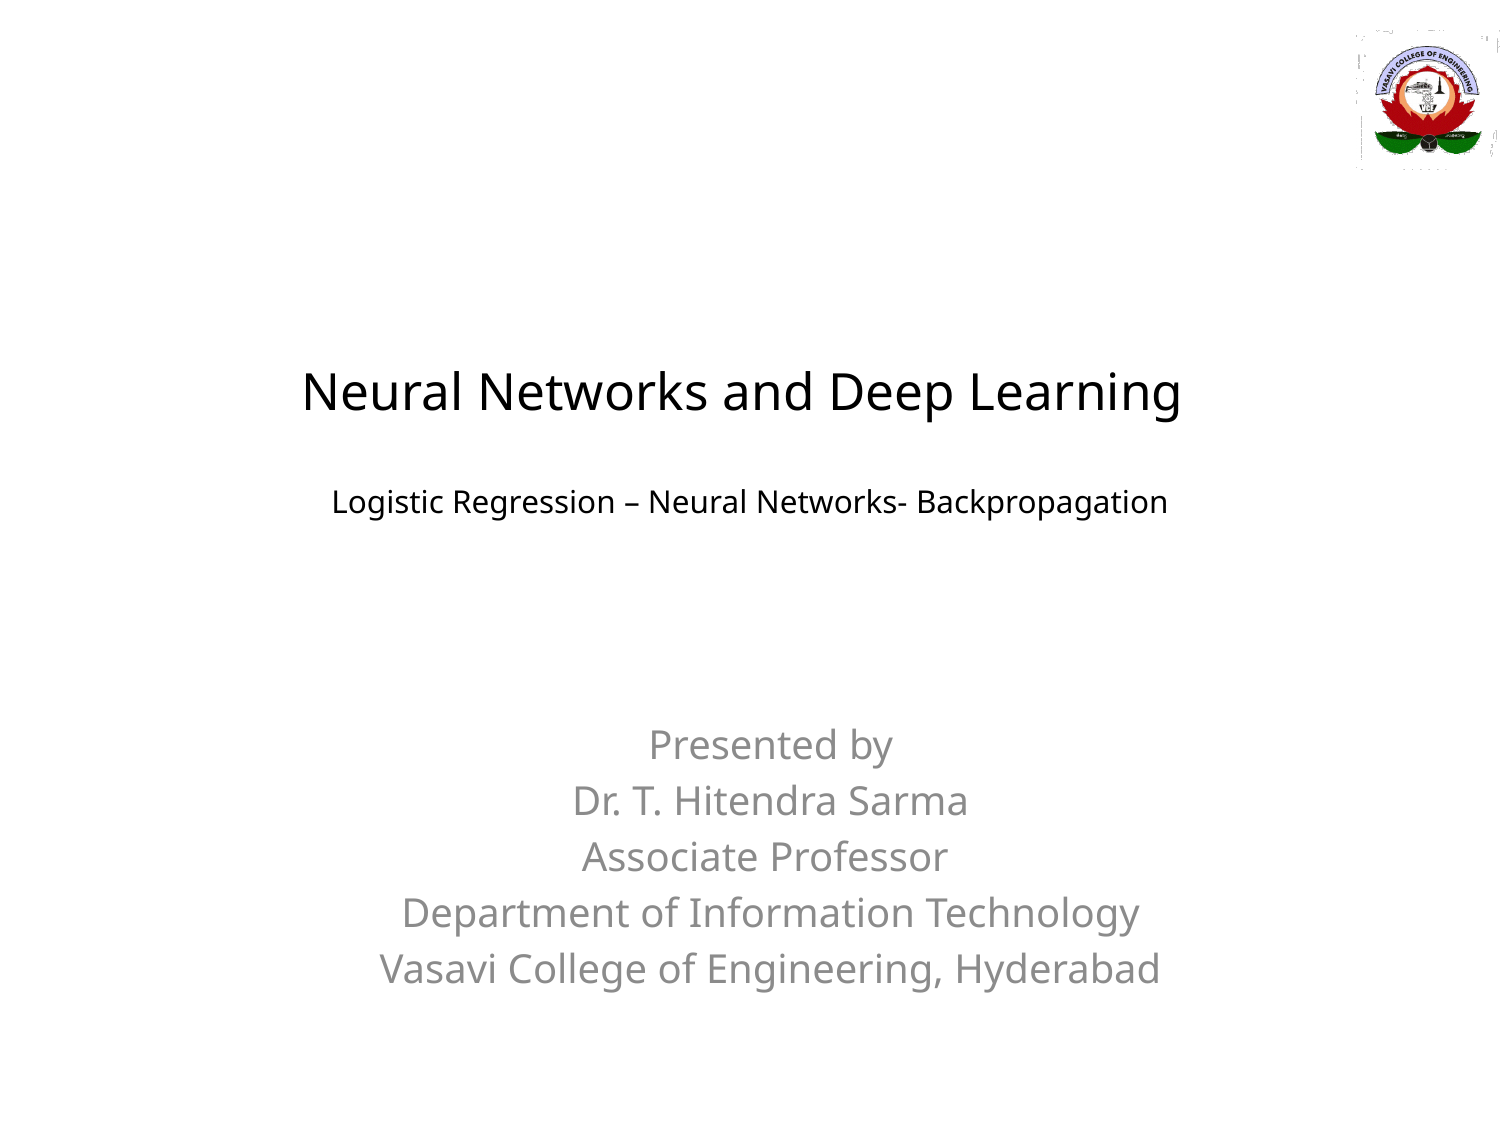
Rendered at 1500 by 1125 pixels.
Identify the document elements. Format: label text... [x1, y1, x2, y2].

subtitle Presented by Dr. T. Hitendra Sarma Associate Professor Department of Information Technology Vasavi College of Engineering, Hyderabad [245, 711, 1296, 1000]
picture [1355, 30, 1500, 170]
title Neural Networks and Deep Learning Logistic Regression – Neural Networks- Backpropagation [112, 349, 1388, 591]
